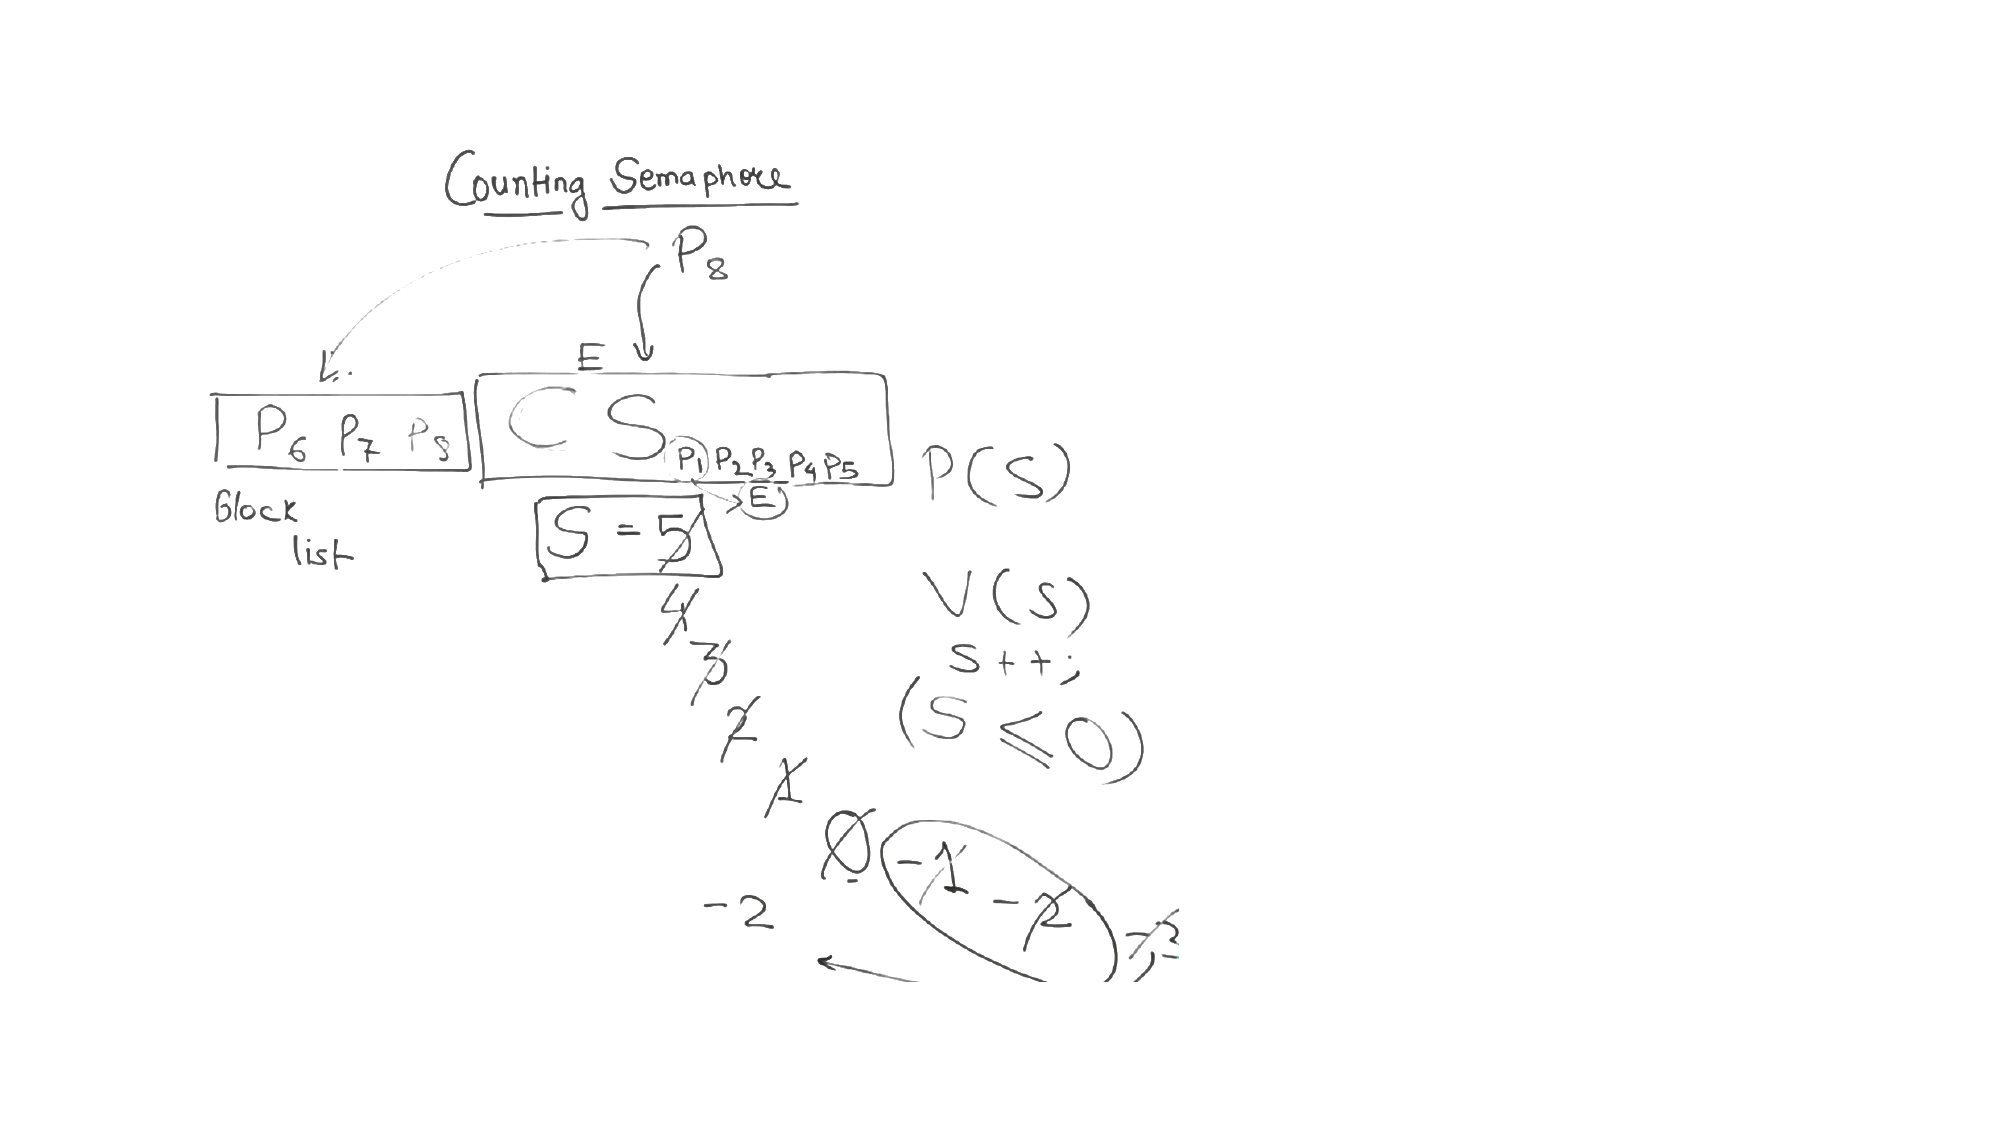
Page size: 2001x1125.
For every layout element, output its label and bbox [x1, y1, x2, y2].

list [194, 143, 1179, 982]
title [137, 59, 1863, 278]
